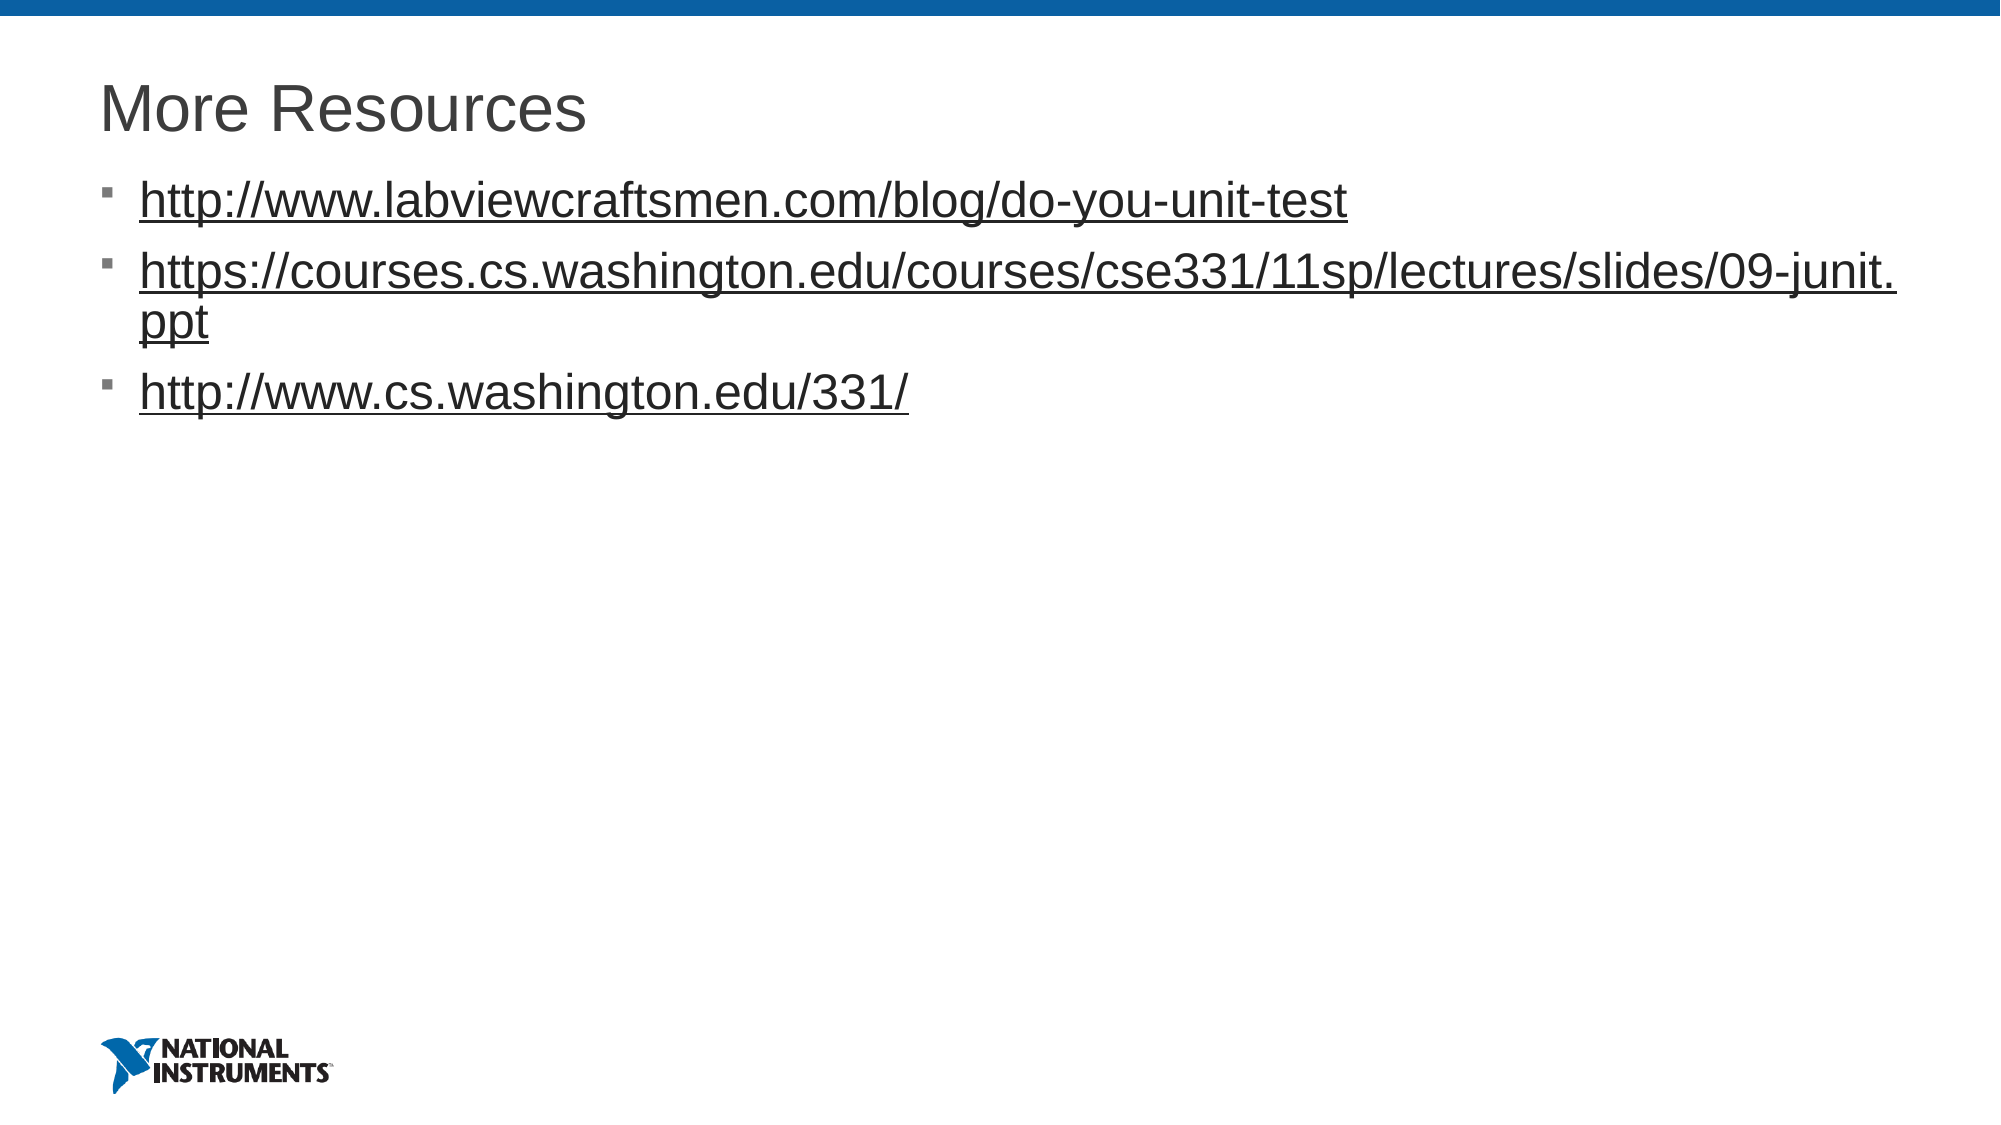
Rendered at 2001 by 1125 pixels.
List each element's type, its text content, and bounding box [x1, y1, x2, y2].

title More Resources [99, 60, 1900, 159]
list http://www.labviewcraftsmen.com/blog/do-you-unit-test https://courses.cs.washington.edu/courses/cse331/11sp/lectures/slides/09-junit.ppt http://www.cs.washington.edu/331/ [99, 159, 1900, 964]
